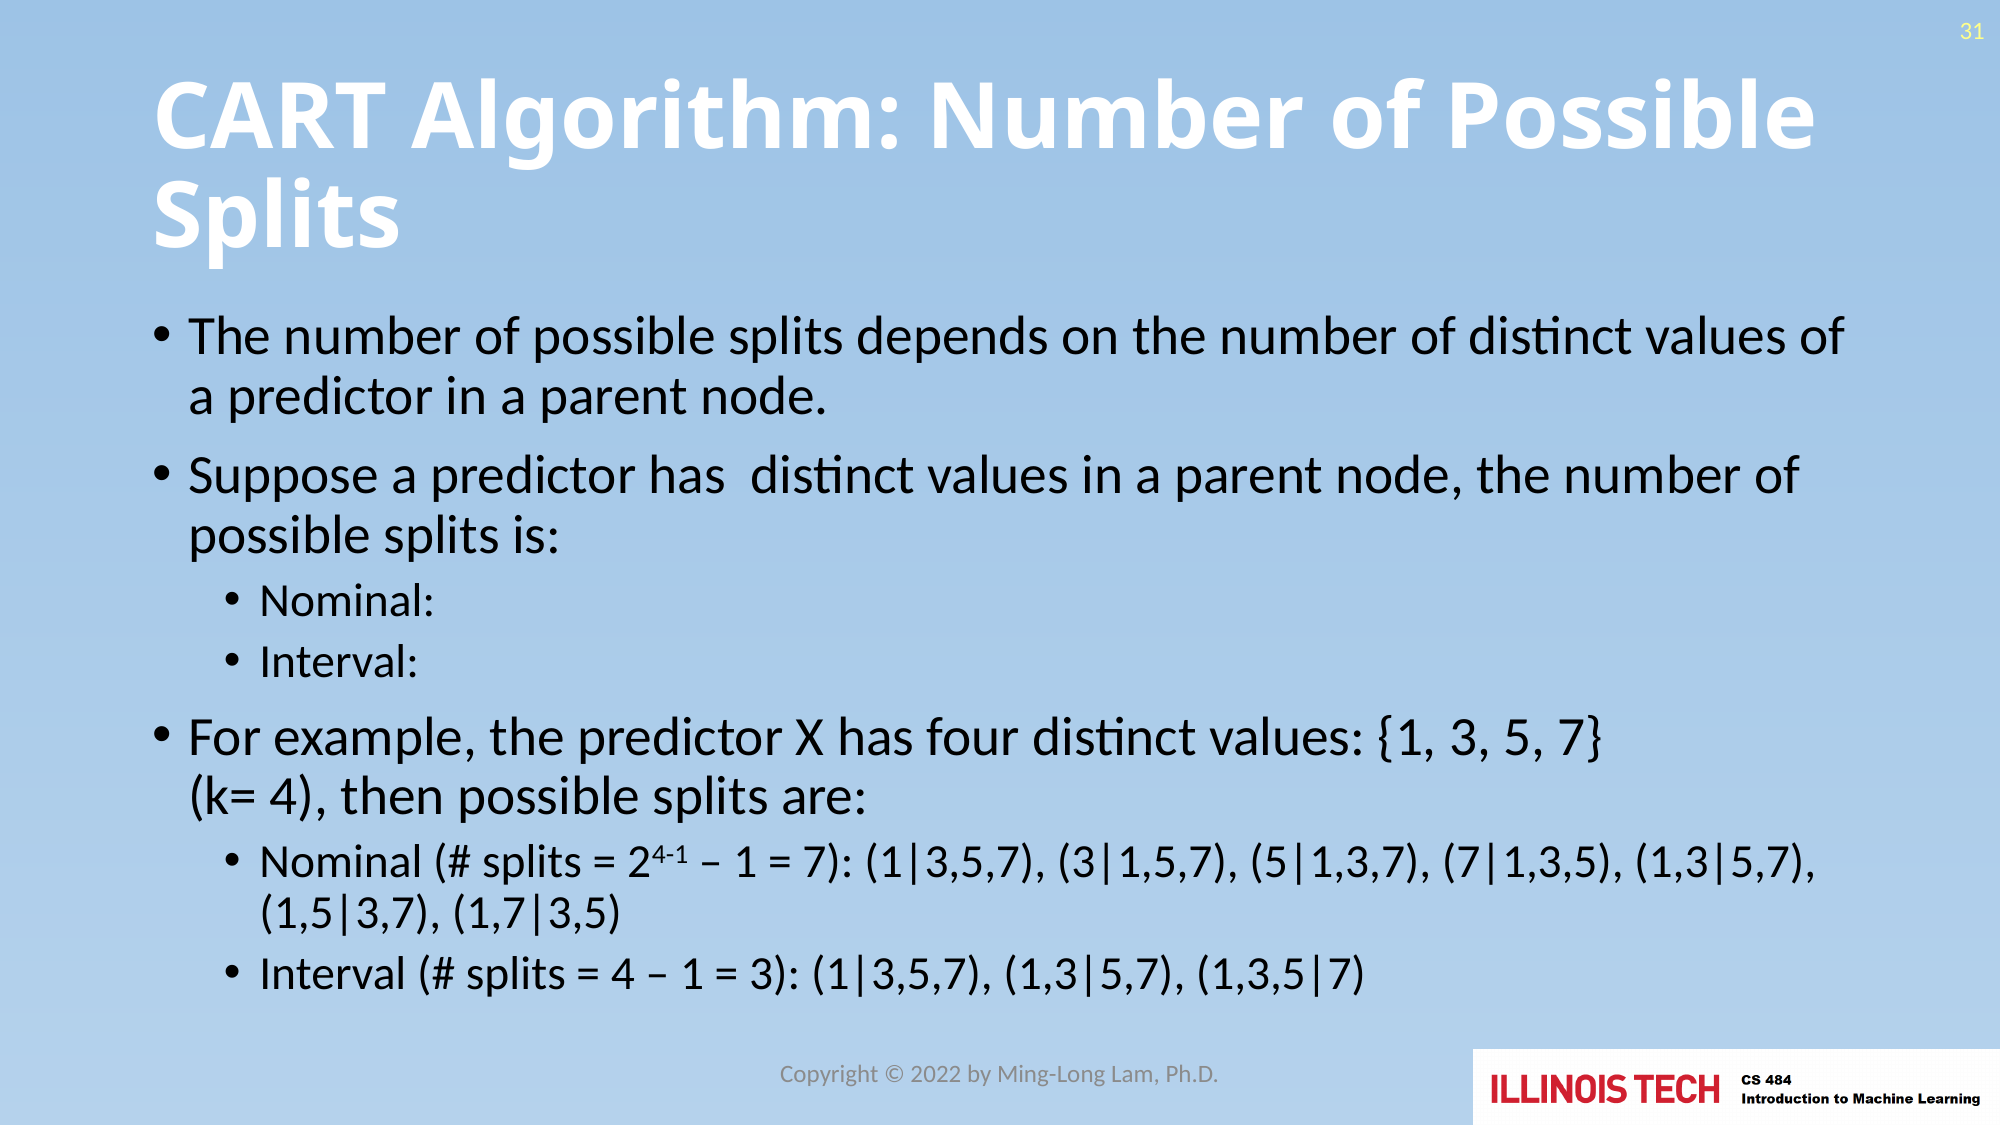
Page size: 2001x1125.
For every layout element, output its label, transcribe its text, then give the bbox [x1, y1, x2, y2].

footer Copyright © 2022 by Ming-Long Lam, Ph.D. [662, 1042, 1338, 1103]
slide_number 31 [1550, 0, 2000, 60]
title CART Algorithm: Number of Possible Splits [137, 59, 1863, 278]
picture [1473, 1049, 2000, 1125]
